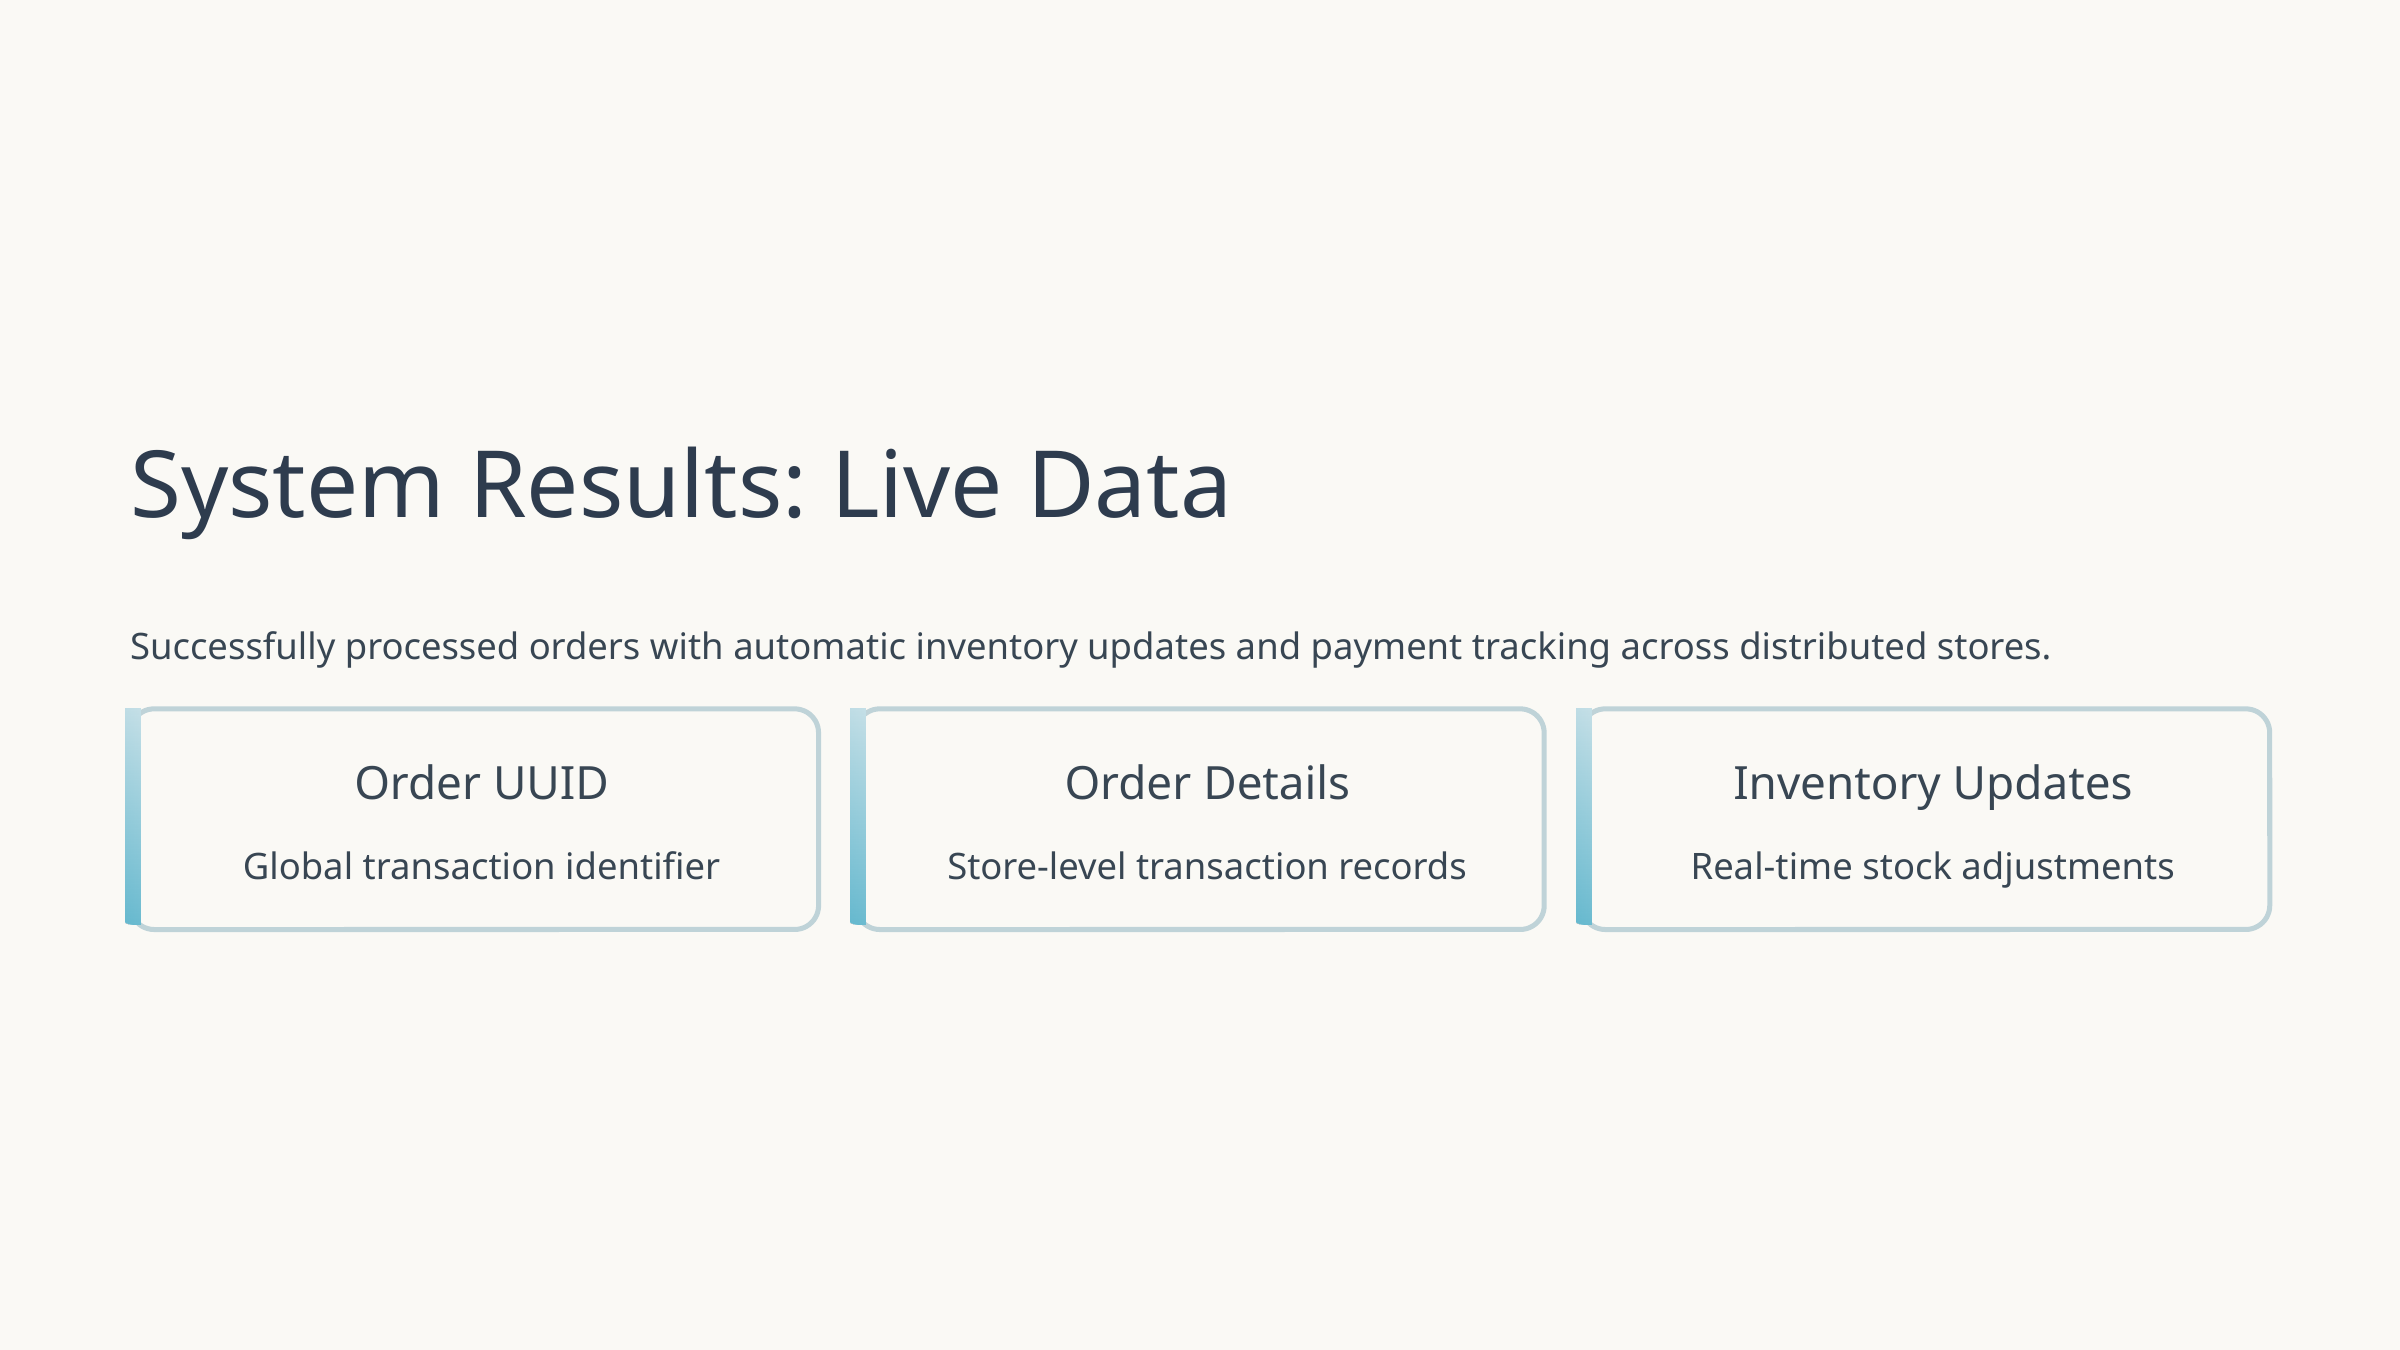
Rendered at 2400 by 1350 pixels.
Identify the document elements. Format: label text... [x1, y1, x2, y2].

picture [125, 708, 146, 930]
text_box [146, 708, 819, 930]
text_box Store-level transaction records [912, 831, 1502, 888]
text_box Global transaction identifier [187, 831, 777, 888]
text_box System Results: Live Data [130, 420, 1213, 537]
text_box [871, 708, 1545, 930]
text_box Real-time stock adjustments [1638, 831, 2228, 888]
picture [1576, 708, 1597, 930]
text_box Order UUID [249, 751, 715, 810]
text_box Order Details [974, 751, 1440, 810]
text_box Successfully processed orders with automatic inventory updates and payment tracking across distributed stores. [130, 611, 2270, 667]
picture [850, 708, 871, 930]
text_box Inventory Updates [1700, 751, 2166, 810]
text_box [1597, 708, 2270, 930]
